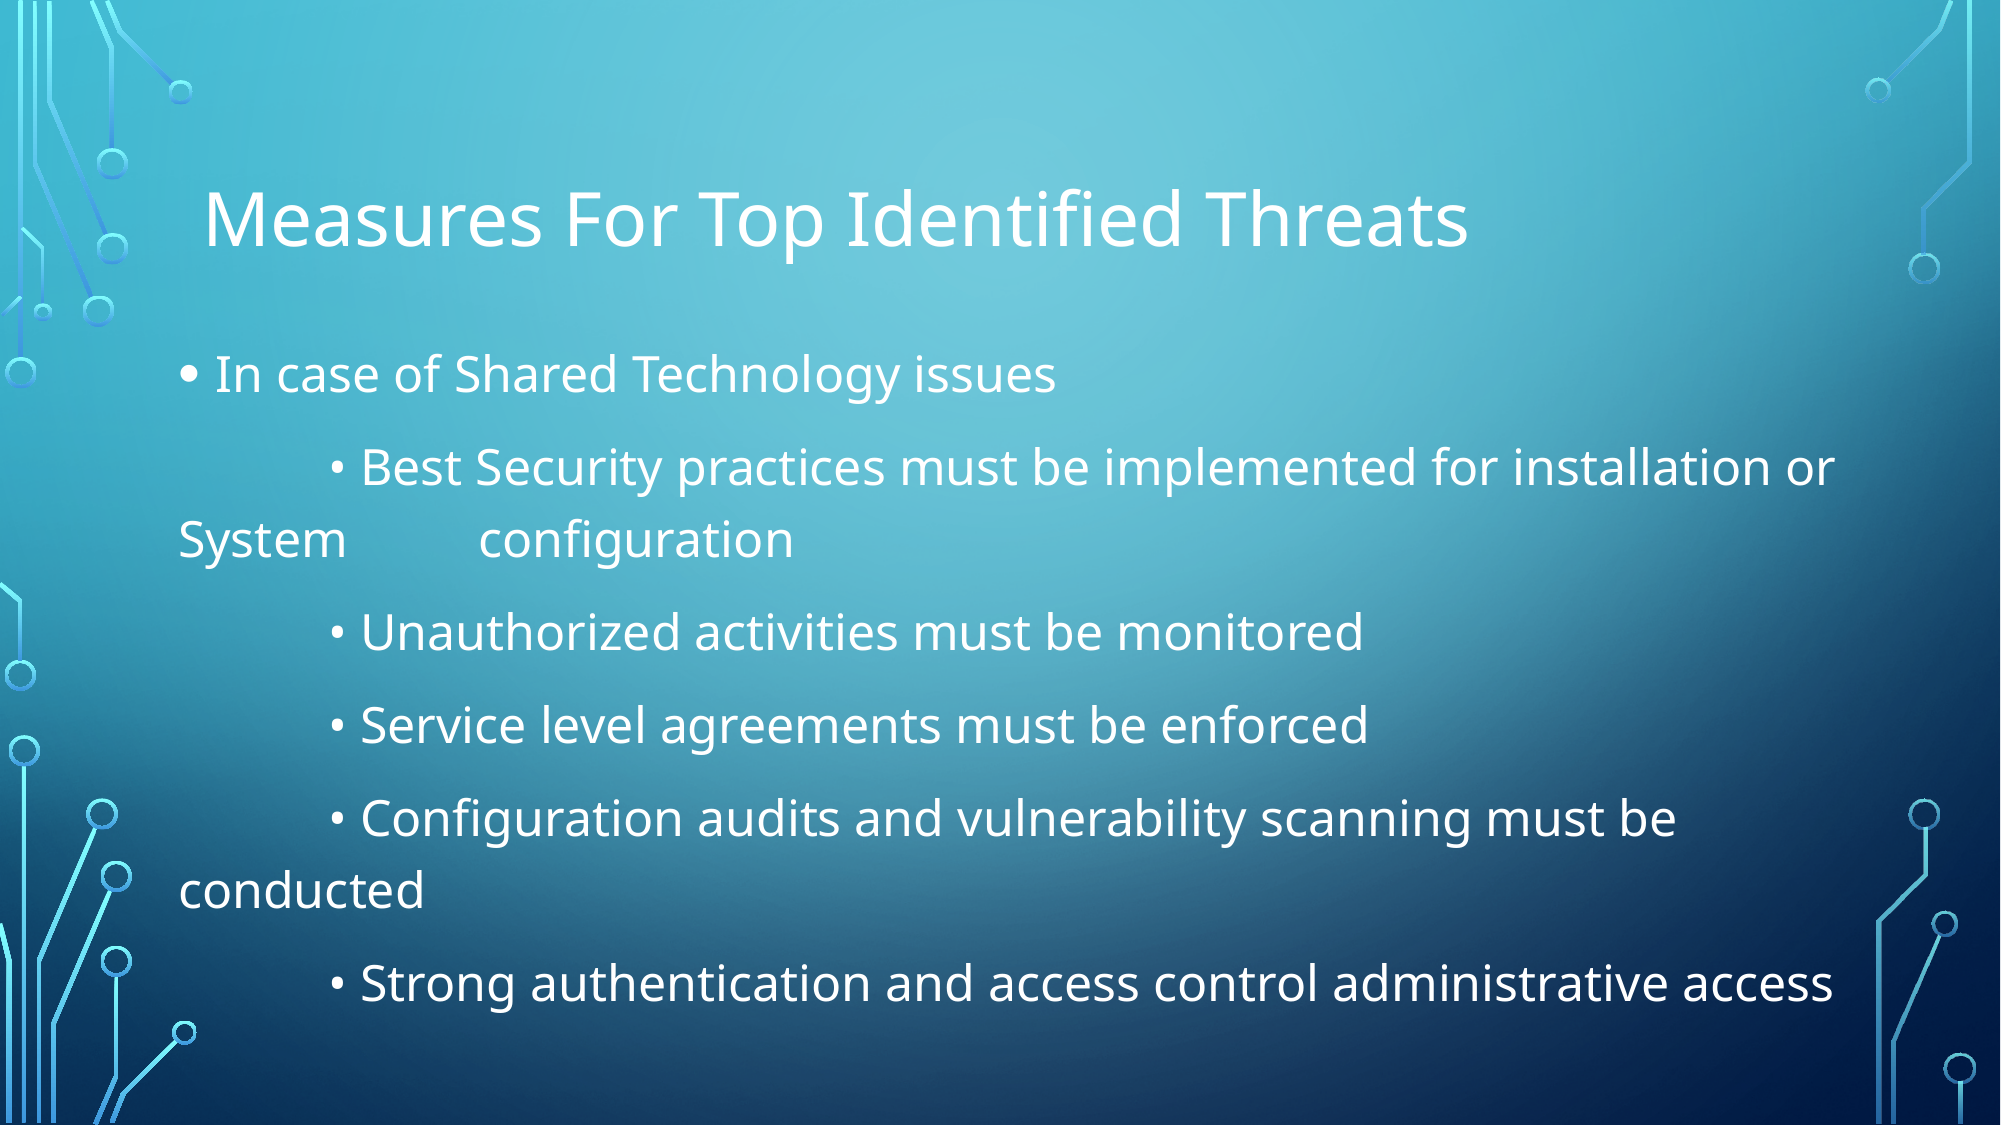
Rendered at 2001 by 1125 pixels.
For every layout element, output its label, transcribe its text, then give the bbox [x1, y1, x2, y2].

title Measures For Top Identified Threats [187, 101, 1813, 323]
list In case of Shared Technology issues • Best Security practices must be implemented for installation or System configuration • Unauthorized activities must be monitored • Service level agreements must be enforced • Configuration audits and vulnerability scanning must be conducted • Strong authentication and access control administrative access [163, 323, 1887, 1075]
